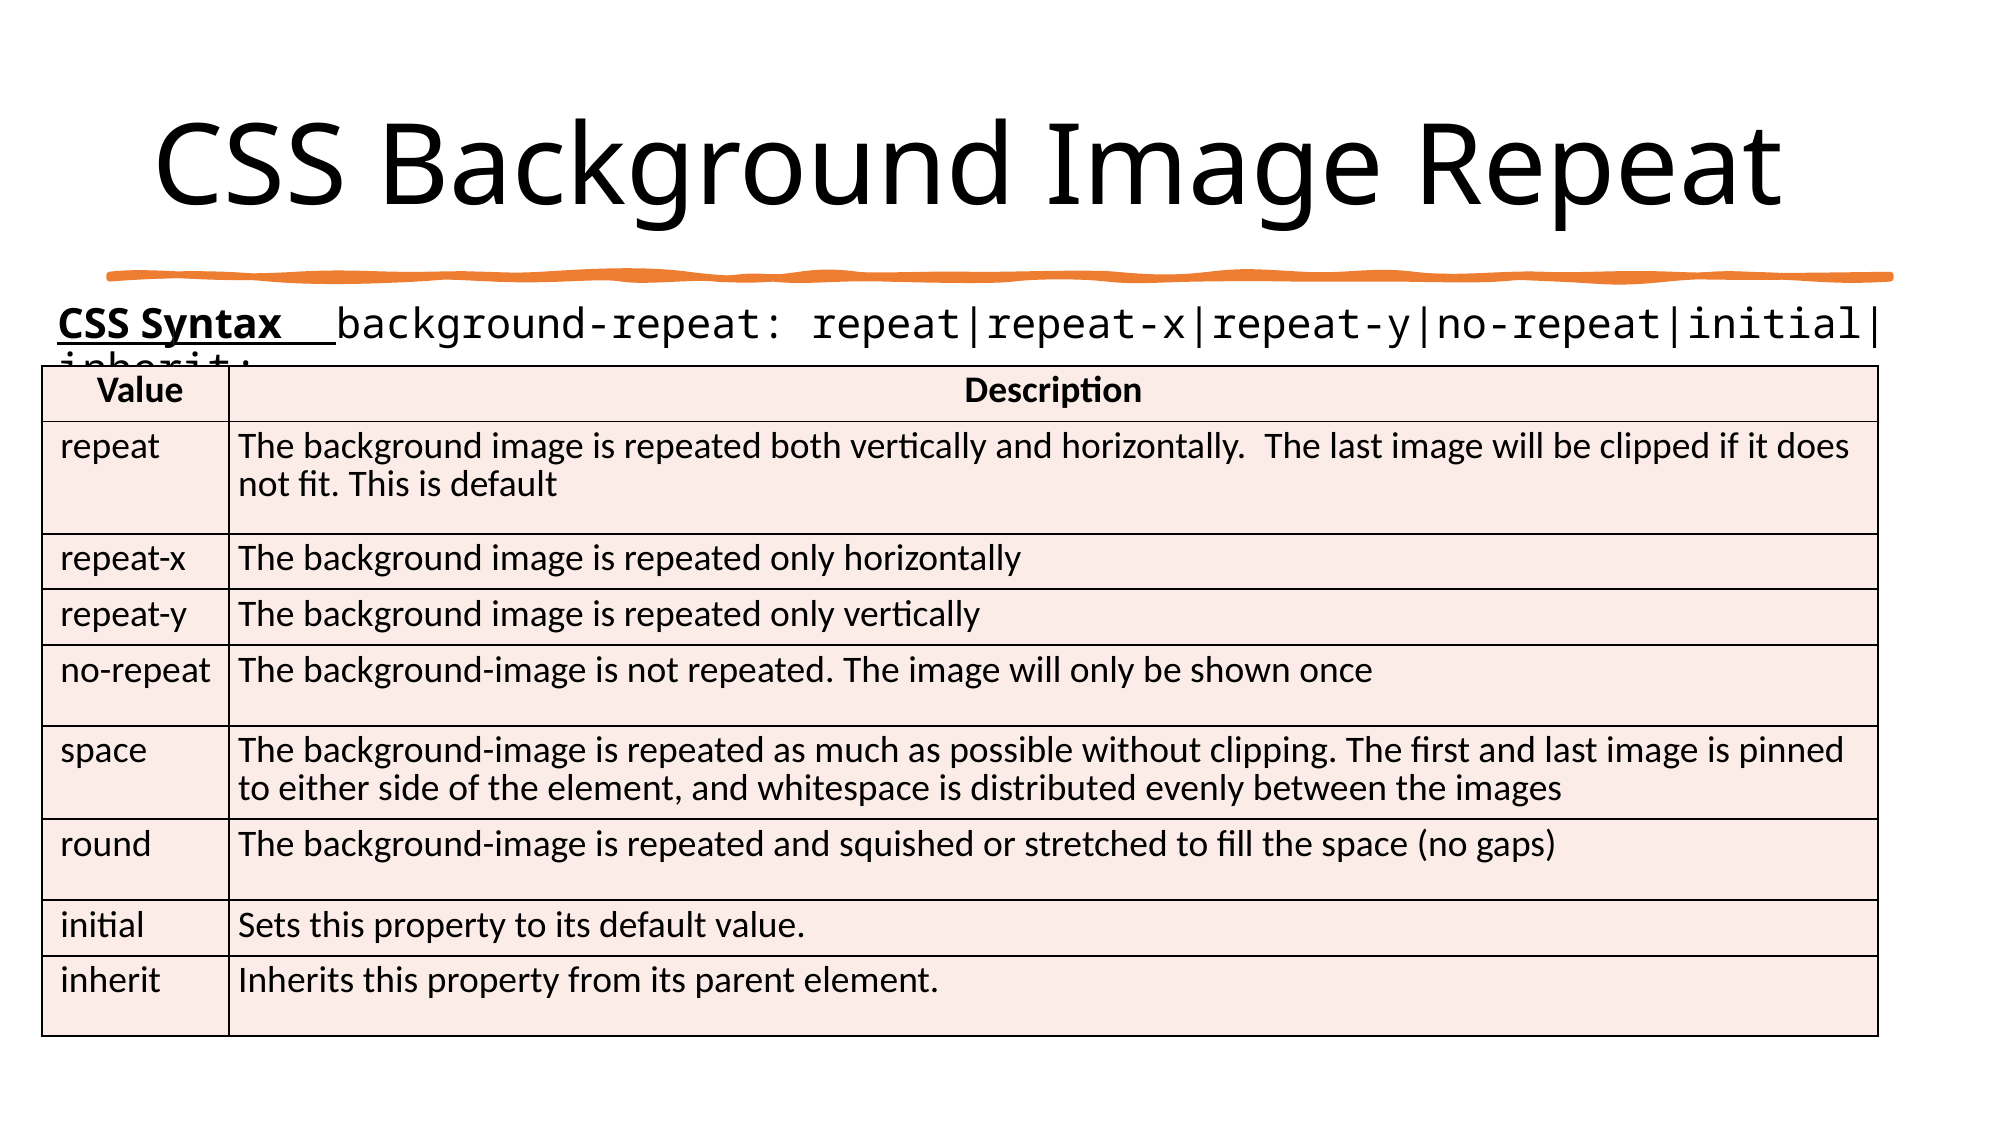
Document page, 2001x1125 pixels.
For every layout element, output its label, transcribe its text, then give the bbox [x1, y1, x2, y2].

table_cell The background image is repeated only vertically [230, 590, 1877, 644]
table_header Value [43, 367, 228, 421]
table_cell space [43, 727, 228, 818]
table_header Description [230, 367, 1877, 421]
table_cell no-repeat [43, 646, 228, 725]
table_cell The background-image is repeated and squished or stretched to fill the space (no gaps) [230, 820, 1877, 899]
table_cell repeat-y [43, 590, 228, 644]
list CSS Syntax background-repeat: repeat|repeat-x|repeat-y|no-repeat|initial|inherit; [42, 294, 2000, 366]
table_cell The background-image is repeated as much as possible without clipping. The first and last image is pinned to either side of the element, and whitespace is distributed evenly between the images [230, 727, 1877, 818]
table_cell initial [43, 901, 228, 955]
title CSS Background Image Repeat [137, 59, 1863, 276]
table_cell repeat [43, 422, 228, 533]
table_cell The background-image is not repeated. The image will only be shown once [230, 646, 1877, 725]
table_cell The background image is repeated both vertically and horizontally. The last image will be clipped if it does not fit. This is default [230, 422, 1877, 533]
table_cell The background image is repeated only horizontally [230, 535, 1877, 588]
table_cell Inherits this property from its parent element. [230, 957, 1877, 1035]
text_box [0, 0, 2000, 1125]
table_cell round [43, 820, 228, 899]
text_box [108, 270, 1892, 283]
table_cell Sets this property to its default value. [230, 901, 1877, 955]
table_cell repeat-x [43, 535, 228, 588]
table_cell inherit [43, 957, 228, 1035]
